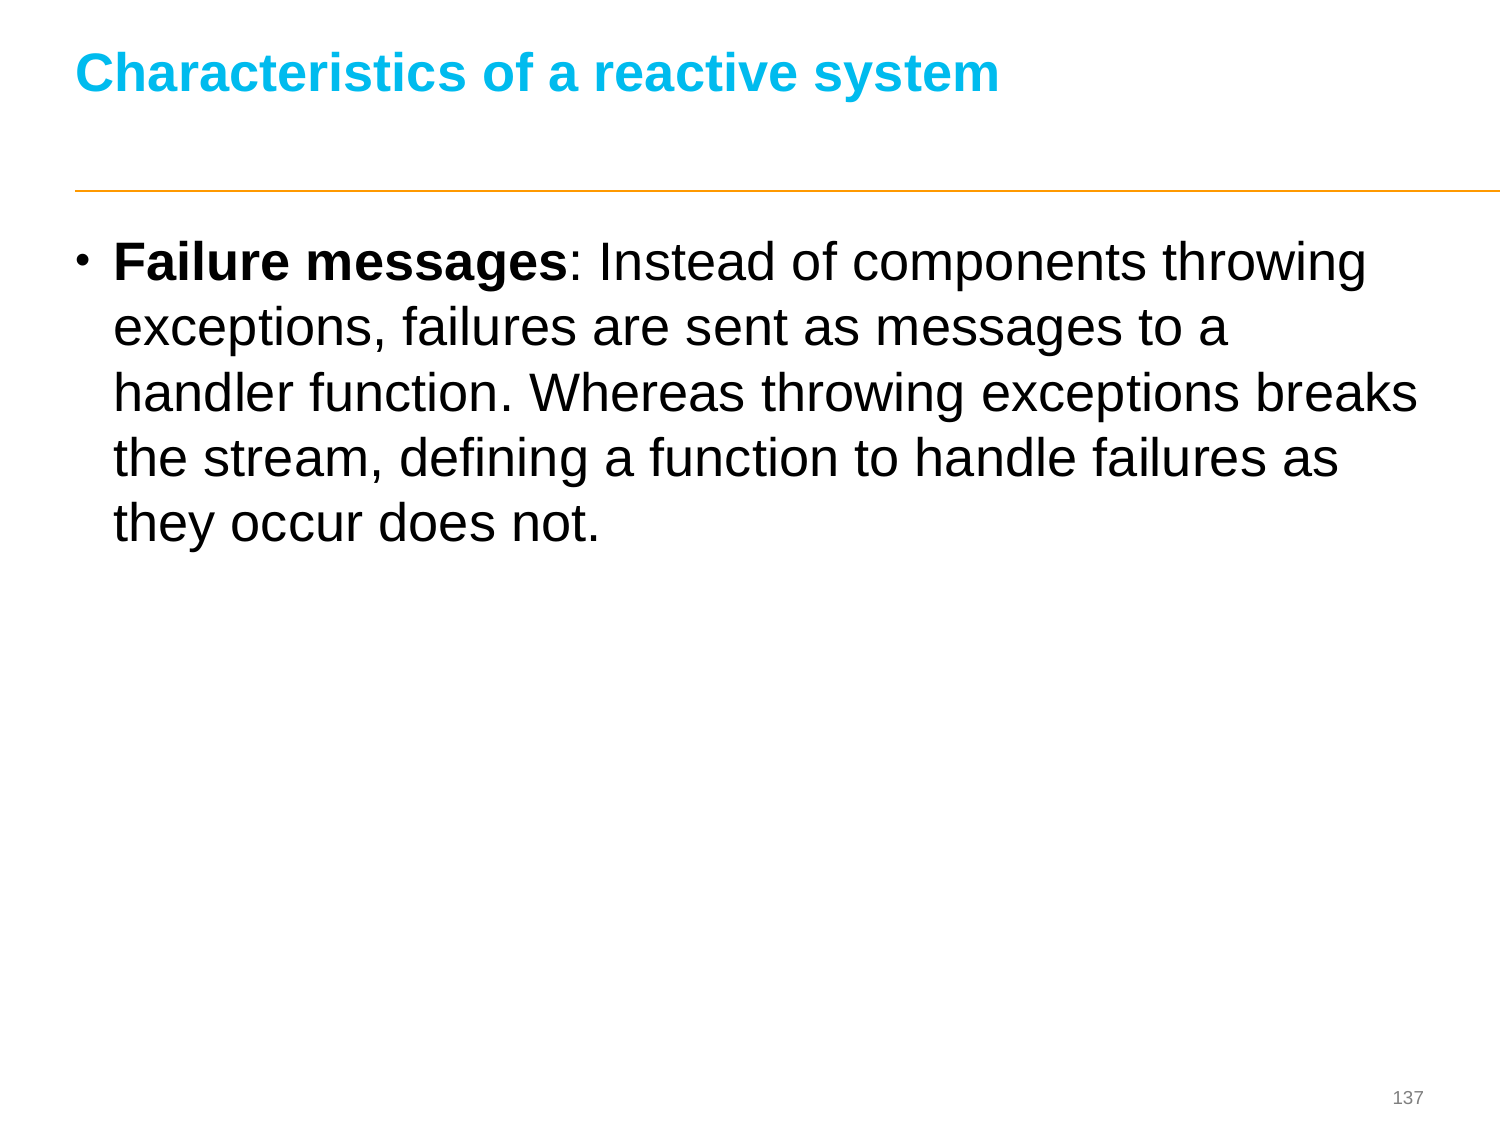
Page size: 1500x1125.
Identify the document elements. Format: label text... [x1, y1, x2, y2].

title Characteristics of a reactive system [75, 27, 1422, 157]
list Failure messages: Instead of components throwing exceptions, failures are sent as messages to a handler function. Whereas throwing exceptions breaks the stream, defining a function to handle failures as they occur does not. [75, 226, 1425, 1018]
